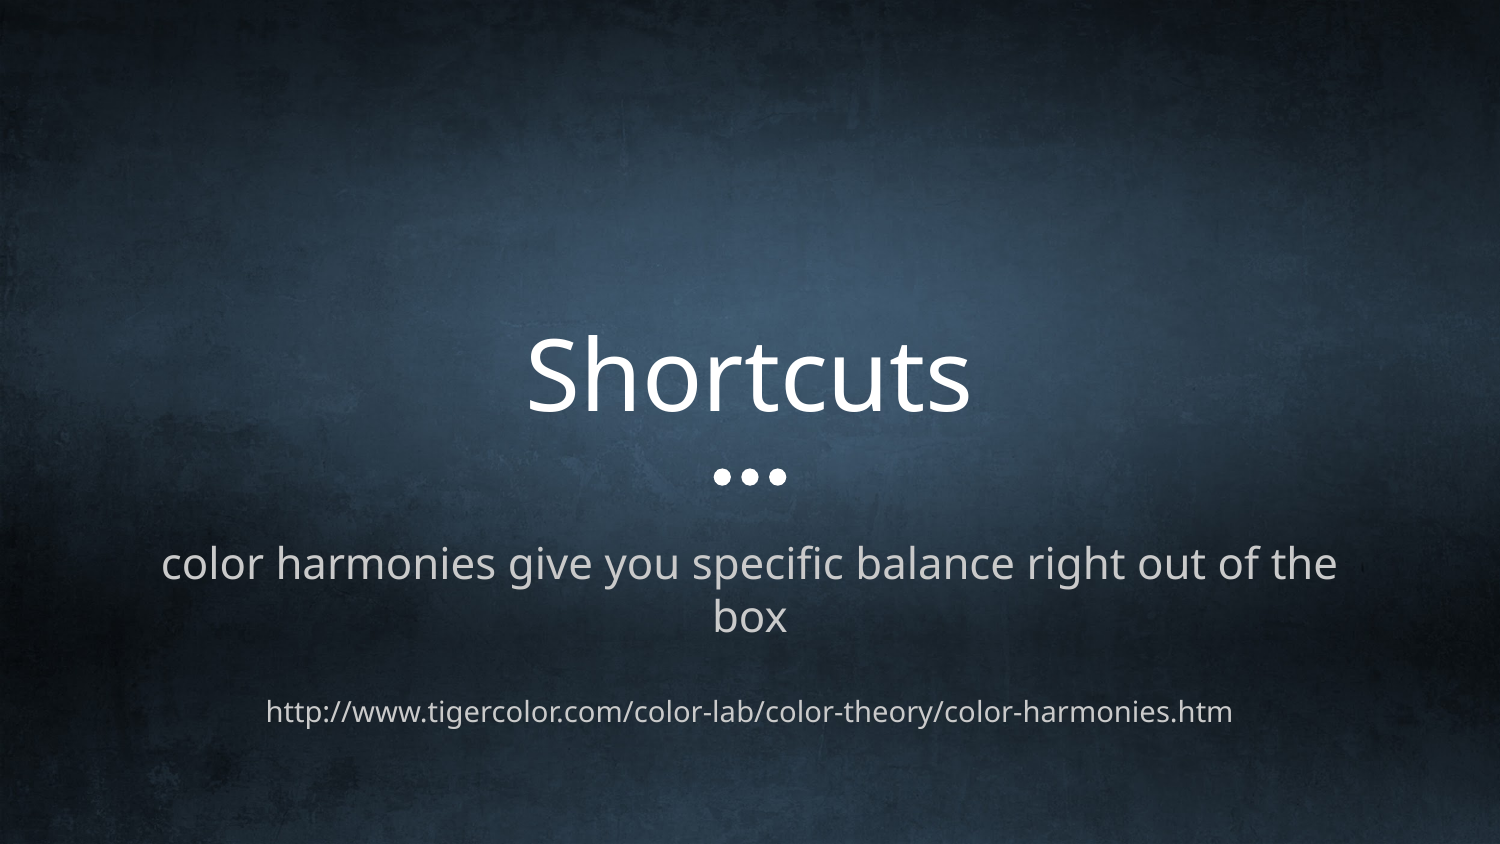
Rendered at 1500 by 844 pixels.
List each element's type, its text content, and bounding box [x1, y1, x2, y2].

title Shortcuts [110, 162, 1390, 447]
picture [0, 0, 1500, 844]
subtitle color harmonies give you specific balance right out of the box http://www.tigercolor.com/color-lab/color-theory/color-harmonies.htm [110, 520, 1390, 651]
